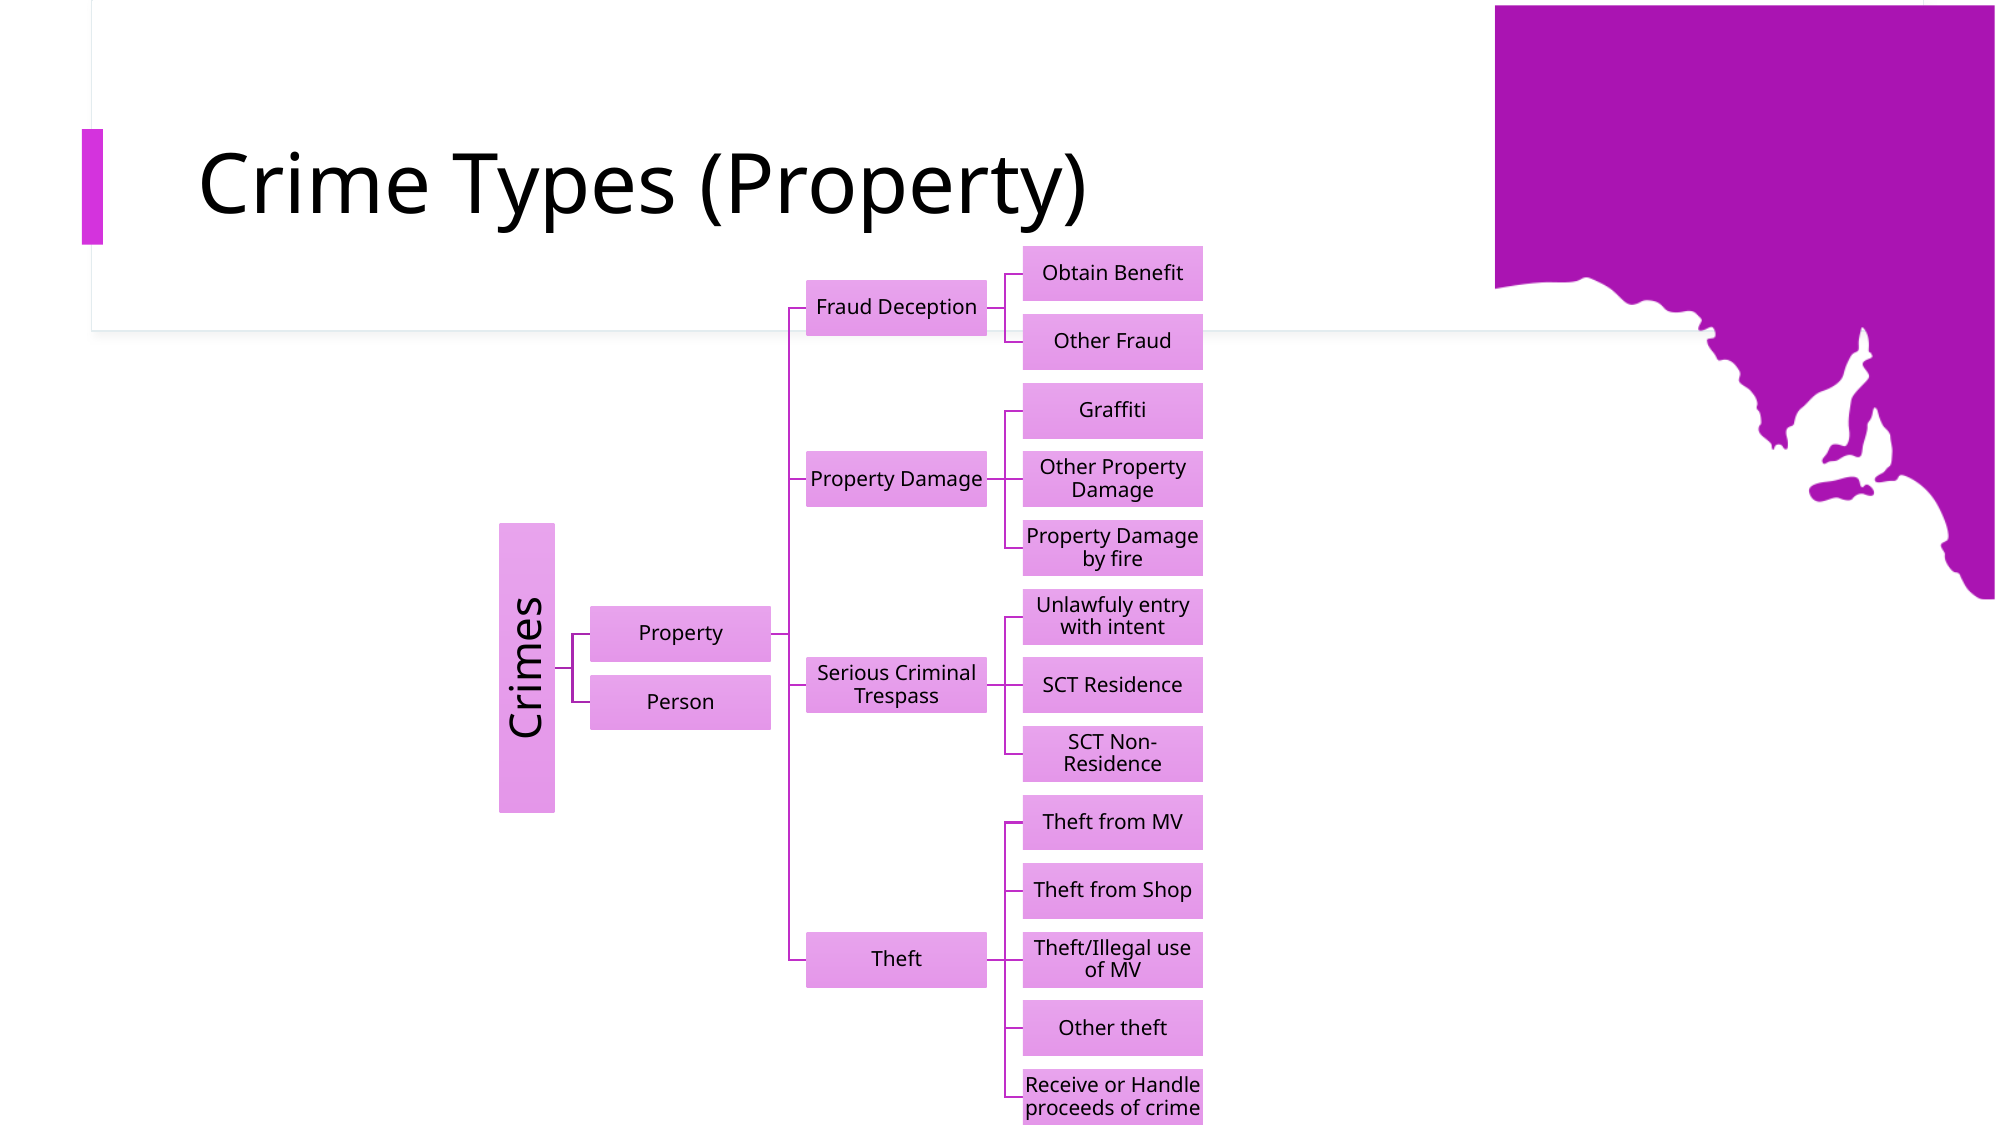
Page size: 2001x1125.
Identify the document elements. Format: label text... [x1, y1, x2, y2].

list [1489, 0, 2000, 606]
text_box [182, 245, 1520, 1125]
title Crime Types (Property) [183, 90, 1489, 245]
